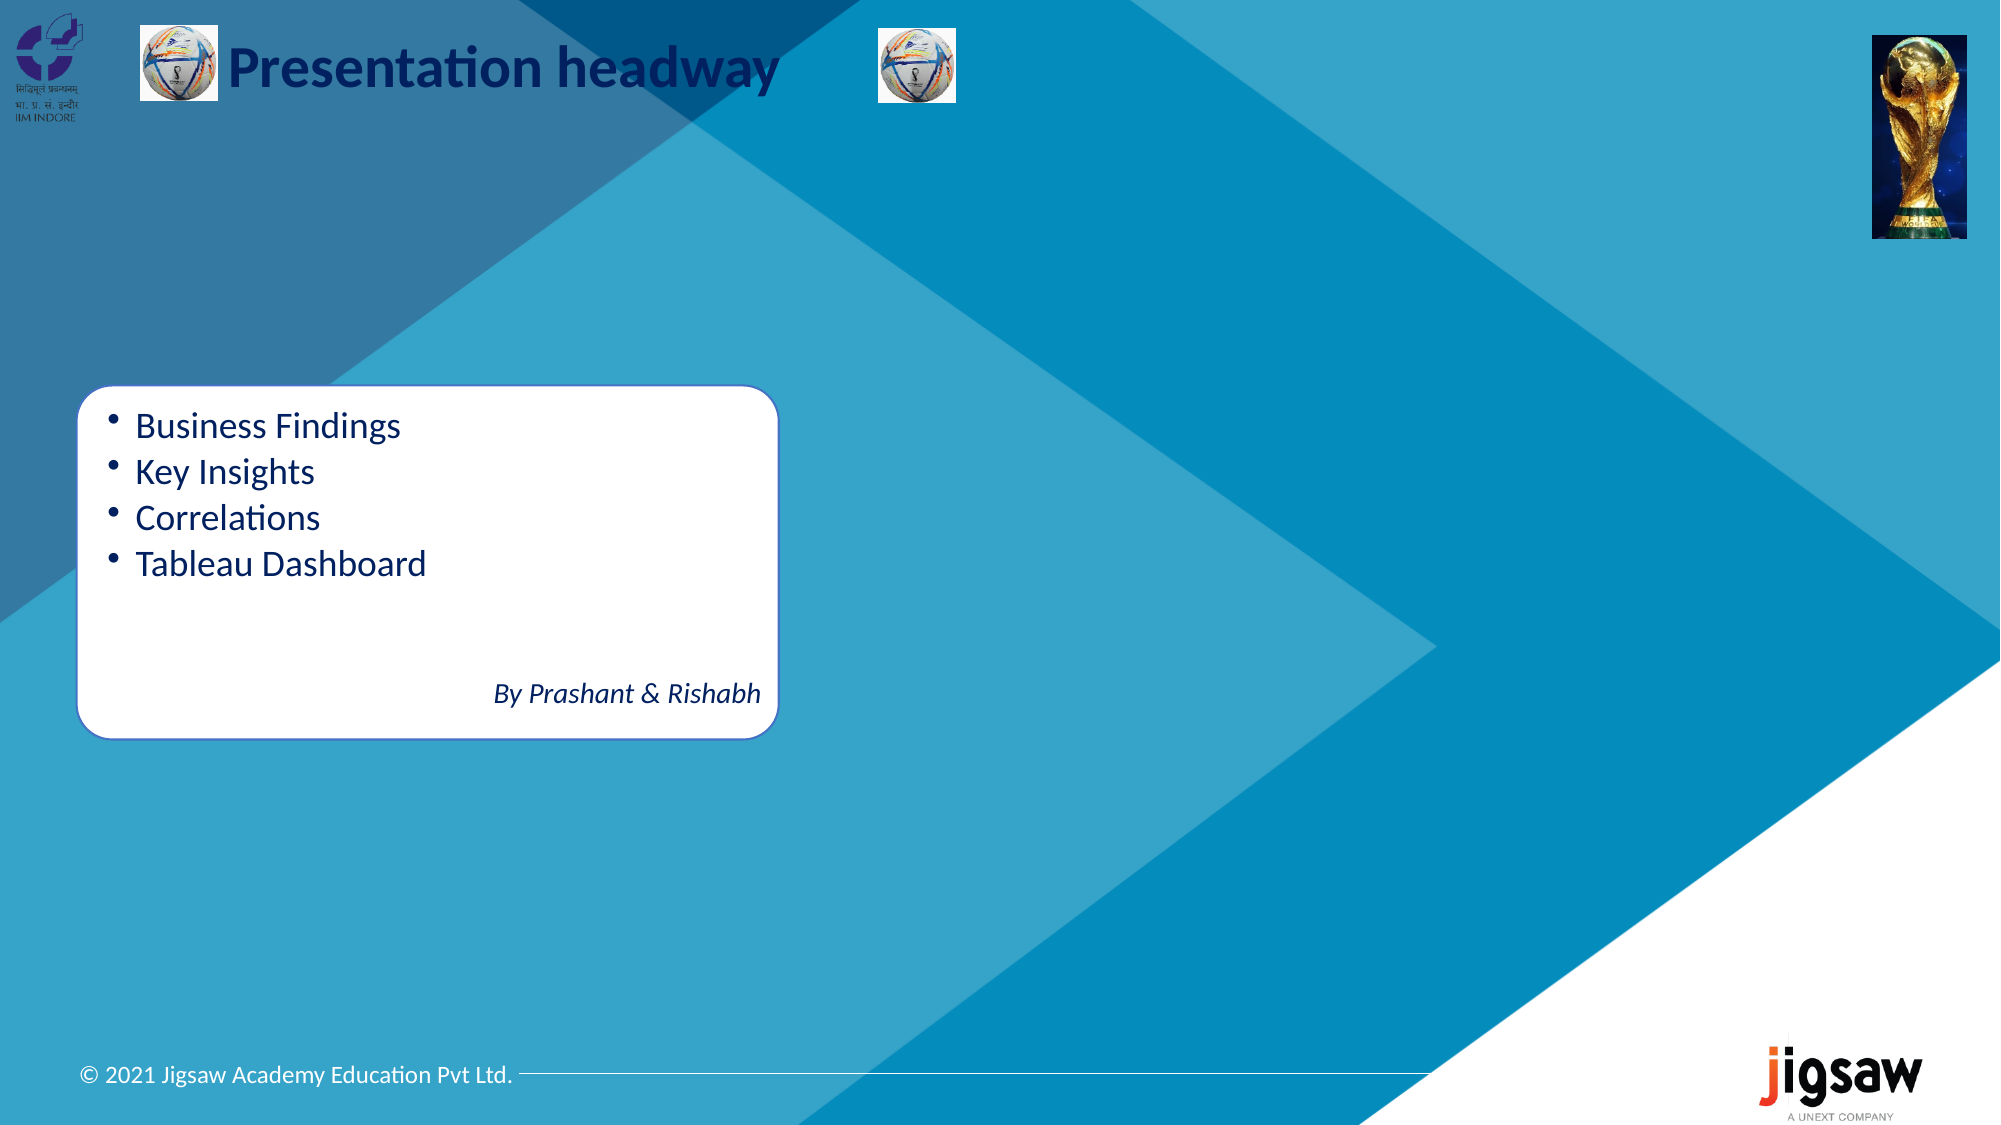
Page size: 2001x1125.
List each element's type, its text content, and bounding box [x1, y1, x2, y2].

picture [1361, 662, 2000, 1125]
picture [879, 29, 955, 102]
picture [1133, 0, 2000, 628]
picture [0, 0, 1435, 1125]
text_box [76, 385, 779, 740]
text_box Presentation headway [213, 28, 1849, 109]
